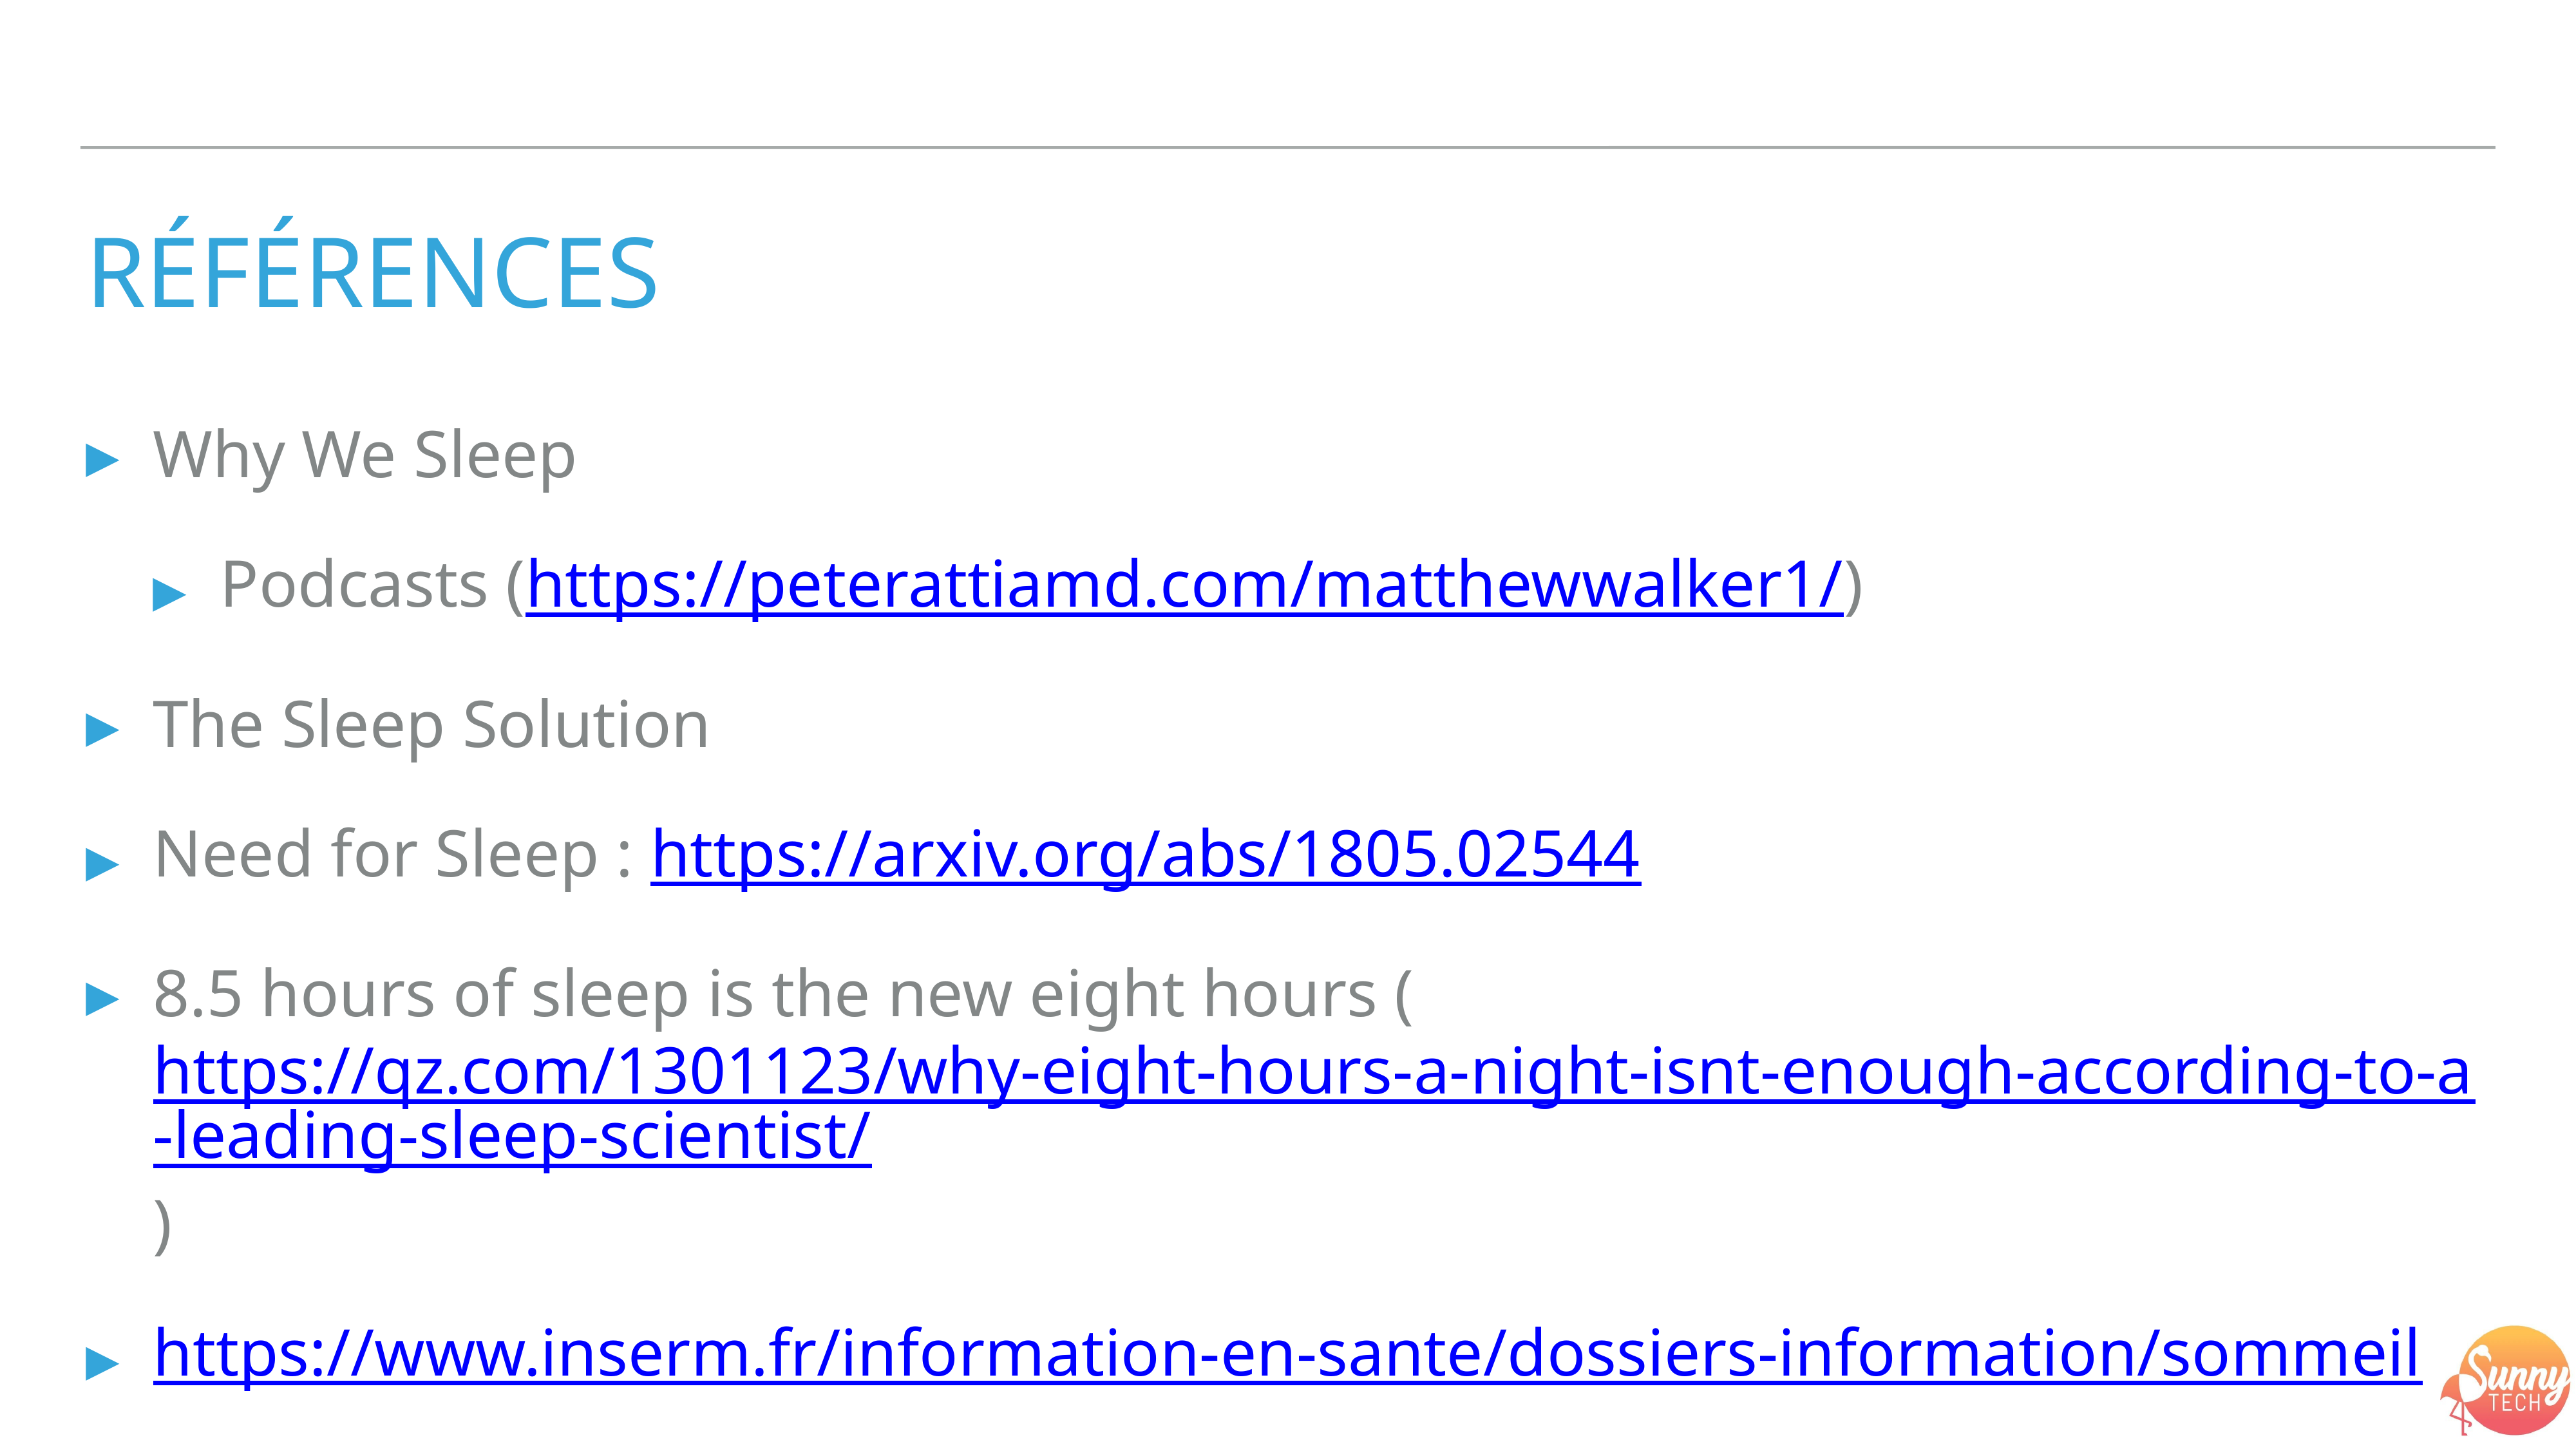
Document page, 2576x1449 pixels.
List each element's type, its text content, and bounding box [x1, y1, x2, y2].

picture [2440, 1313, 2575, 1448]
list Why We Sleep Podcasts (https://peterattiamd.com/matthewwalker1/) The Sleep Solution Need for Sleep : https://arxiv.org/abs/1805.02544 8.5 hours of sleep is the new eight hours (https://qz.com/1301123/why-eight-hours-a-night-isnt-enough-according-to-a-leading-sleep-scientist/) https://www.inserm.fr/information-en-sante/dossiers-information/sommeil [80, 407, 2496, 1316]
title Références [80, 227, 2496, 336]
